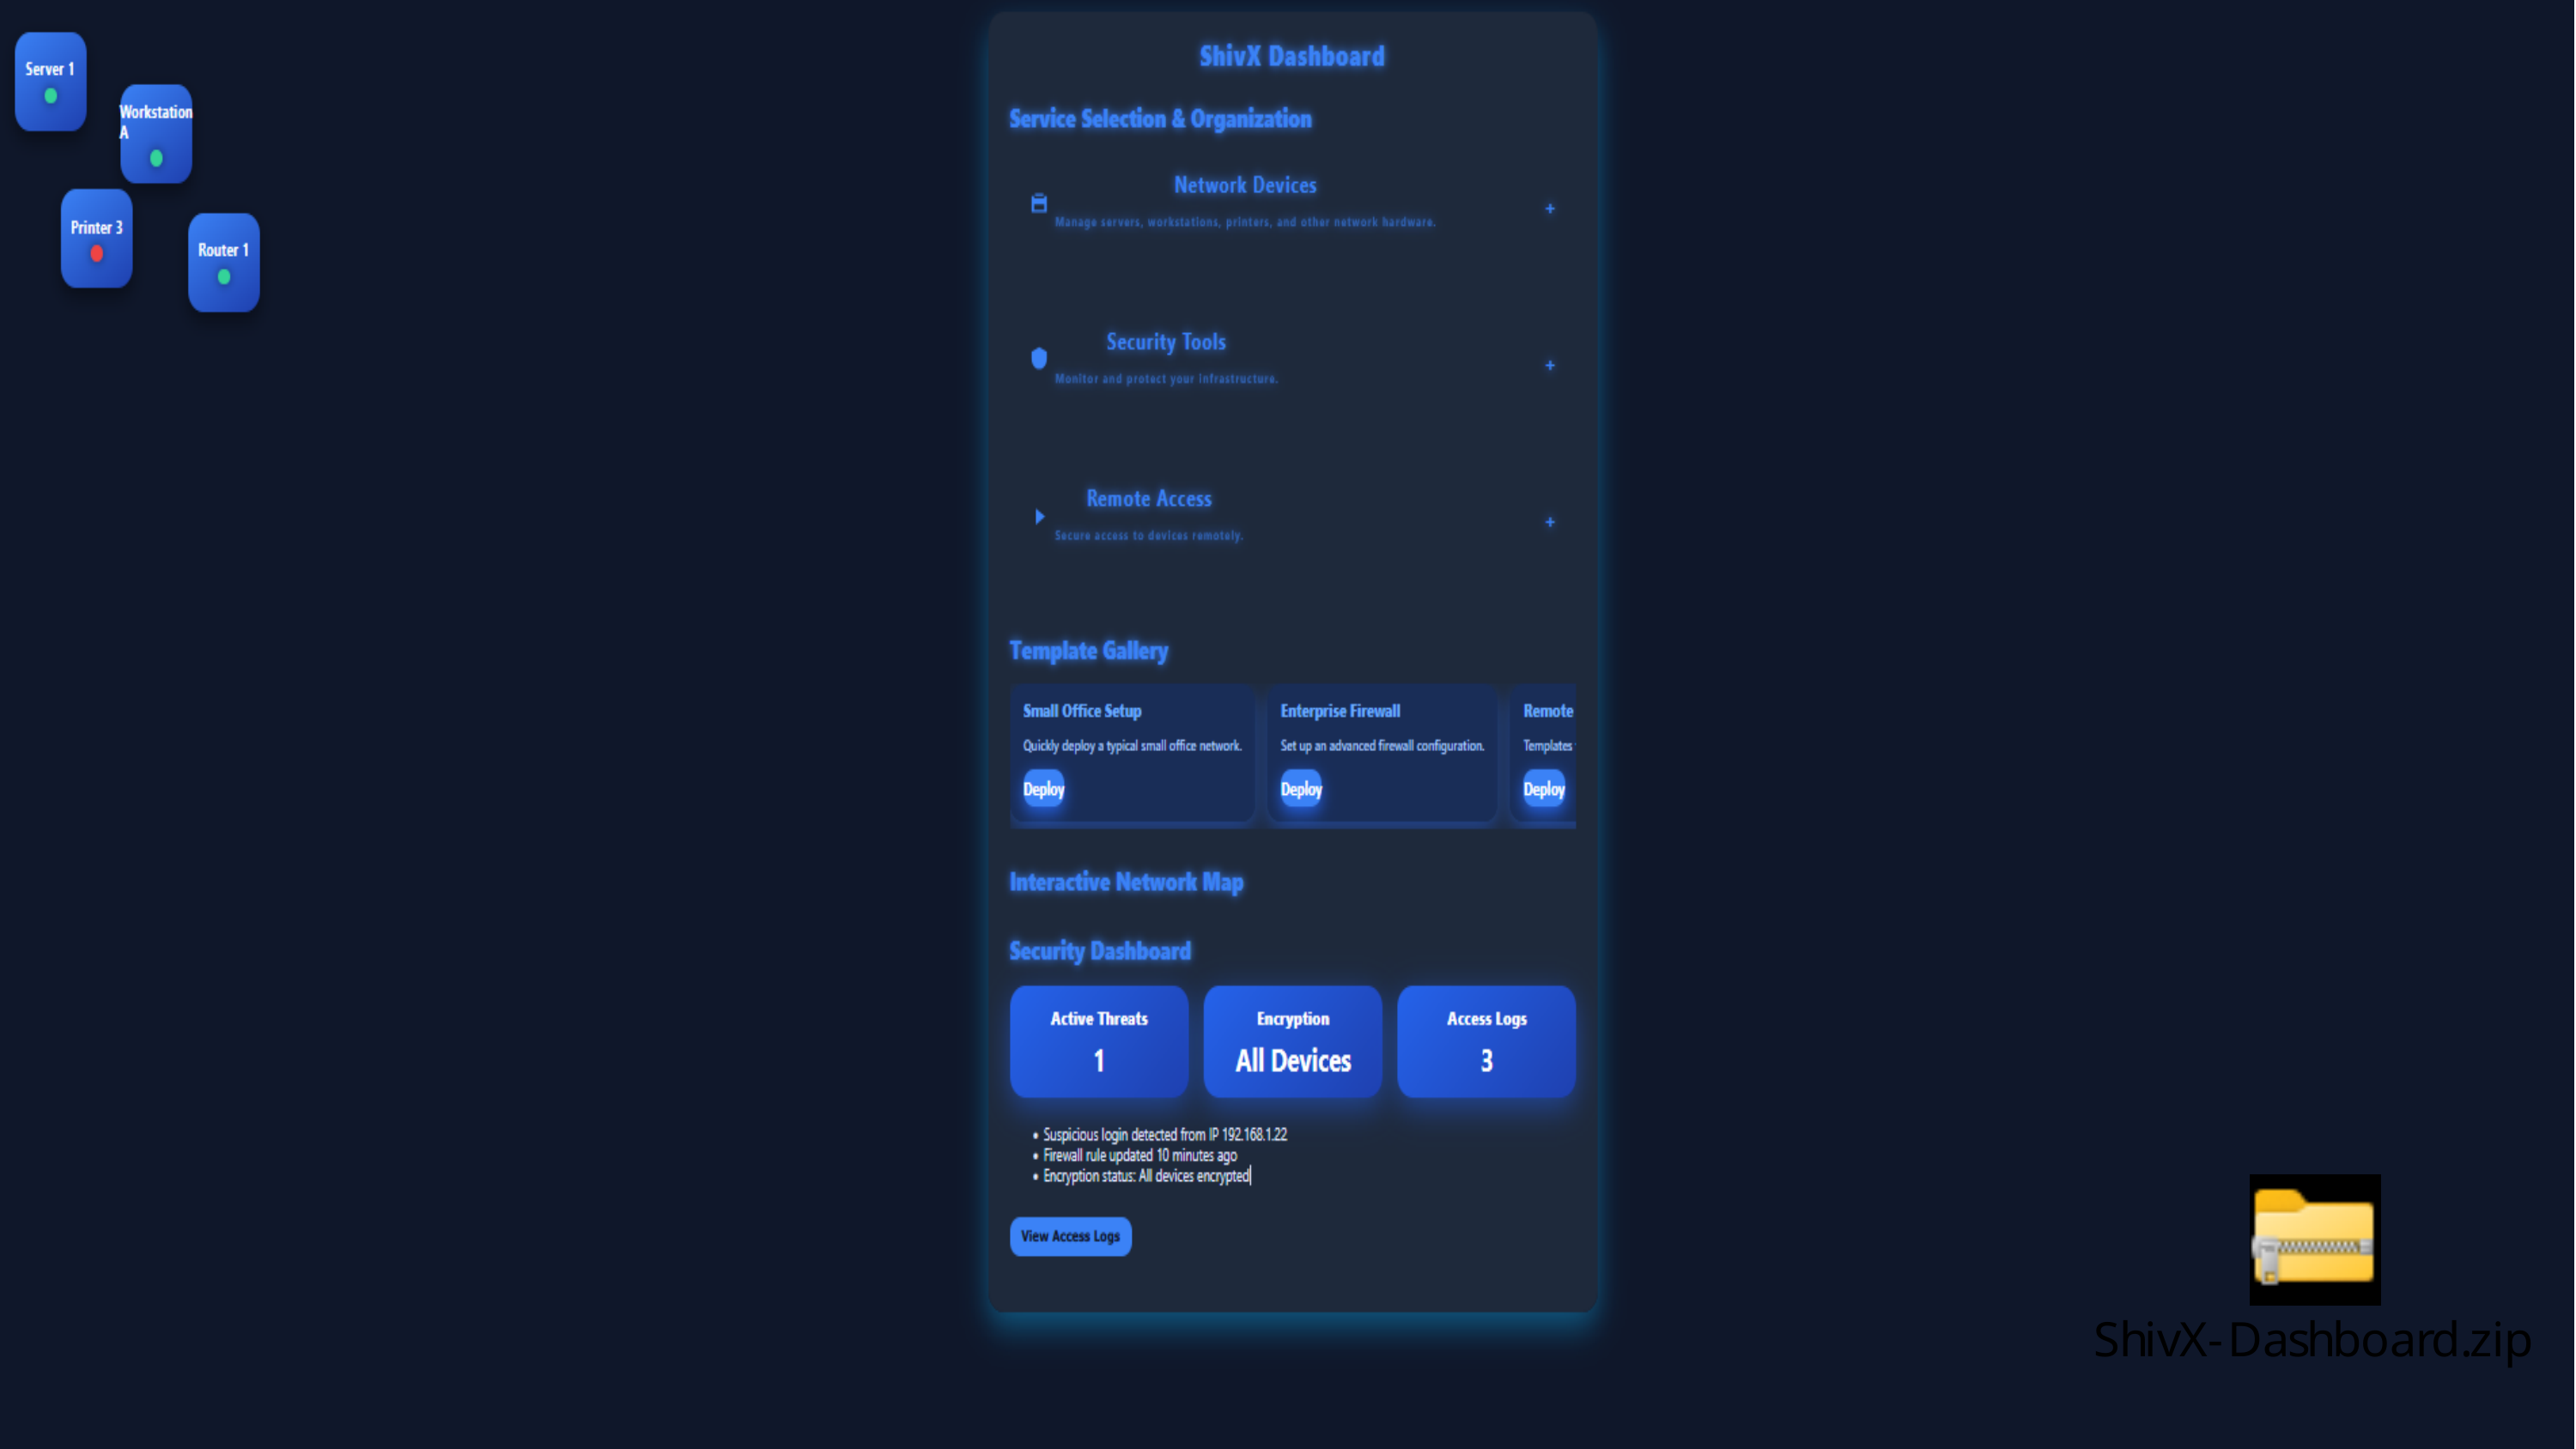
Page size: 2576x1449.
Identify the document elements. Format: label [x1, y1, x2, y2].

text_box [2038, 1174, 2576, 1392]
picture [0, 0, 2575, 1449]
